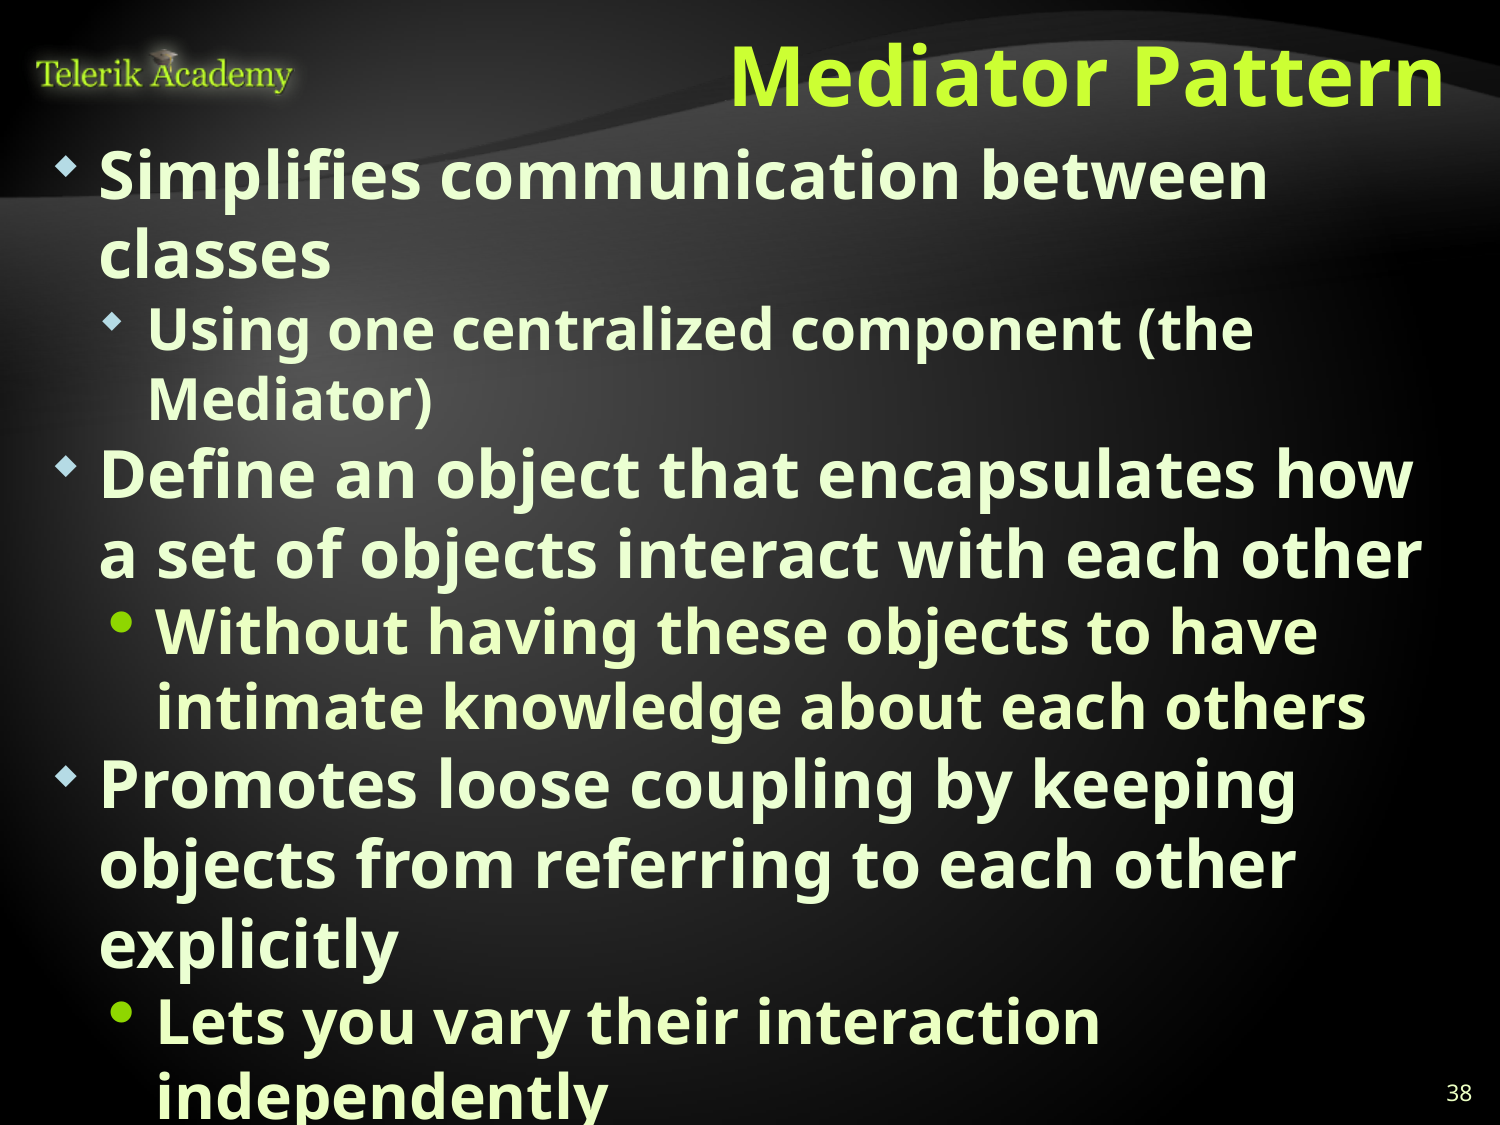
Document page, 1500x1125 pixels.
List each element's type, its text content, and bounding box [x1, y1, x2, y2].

list Simplifies communication between classes Using one centralized component (the Mediator) Define an object that encapsulates how a set of objects interact with each other Without having these objects to have intimate knowledge about each others Promotes loose coupling by keeping objects from referring to each other explicitly Lets you vary their interaction independently Example: The air traffic control center is the mediator for all the aircrafts; SignalR Message queues are somewhat mediators [37, 125, 1463, 1075]
slide_number 38 [1412, 1074, 1488, 1113]
picture [0, 0, 1500, 1125]
title Mediator Pattern [300, 12, 1463, 125]
